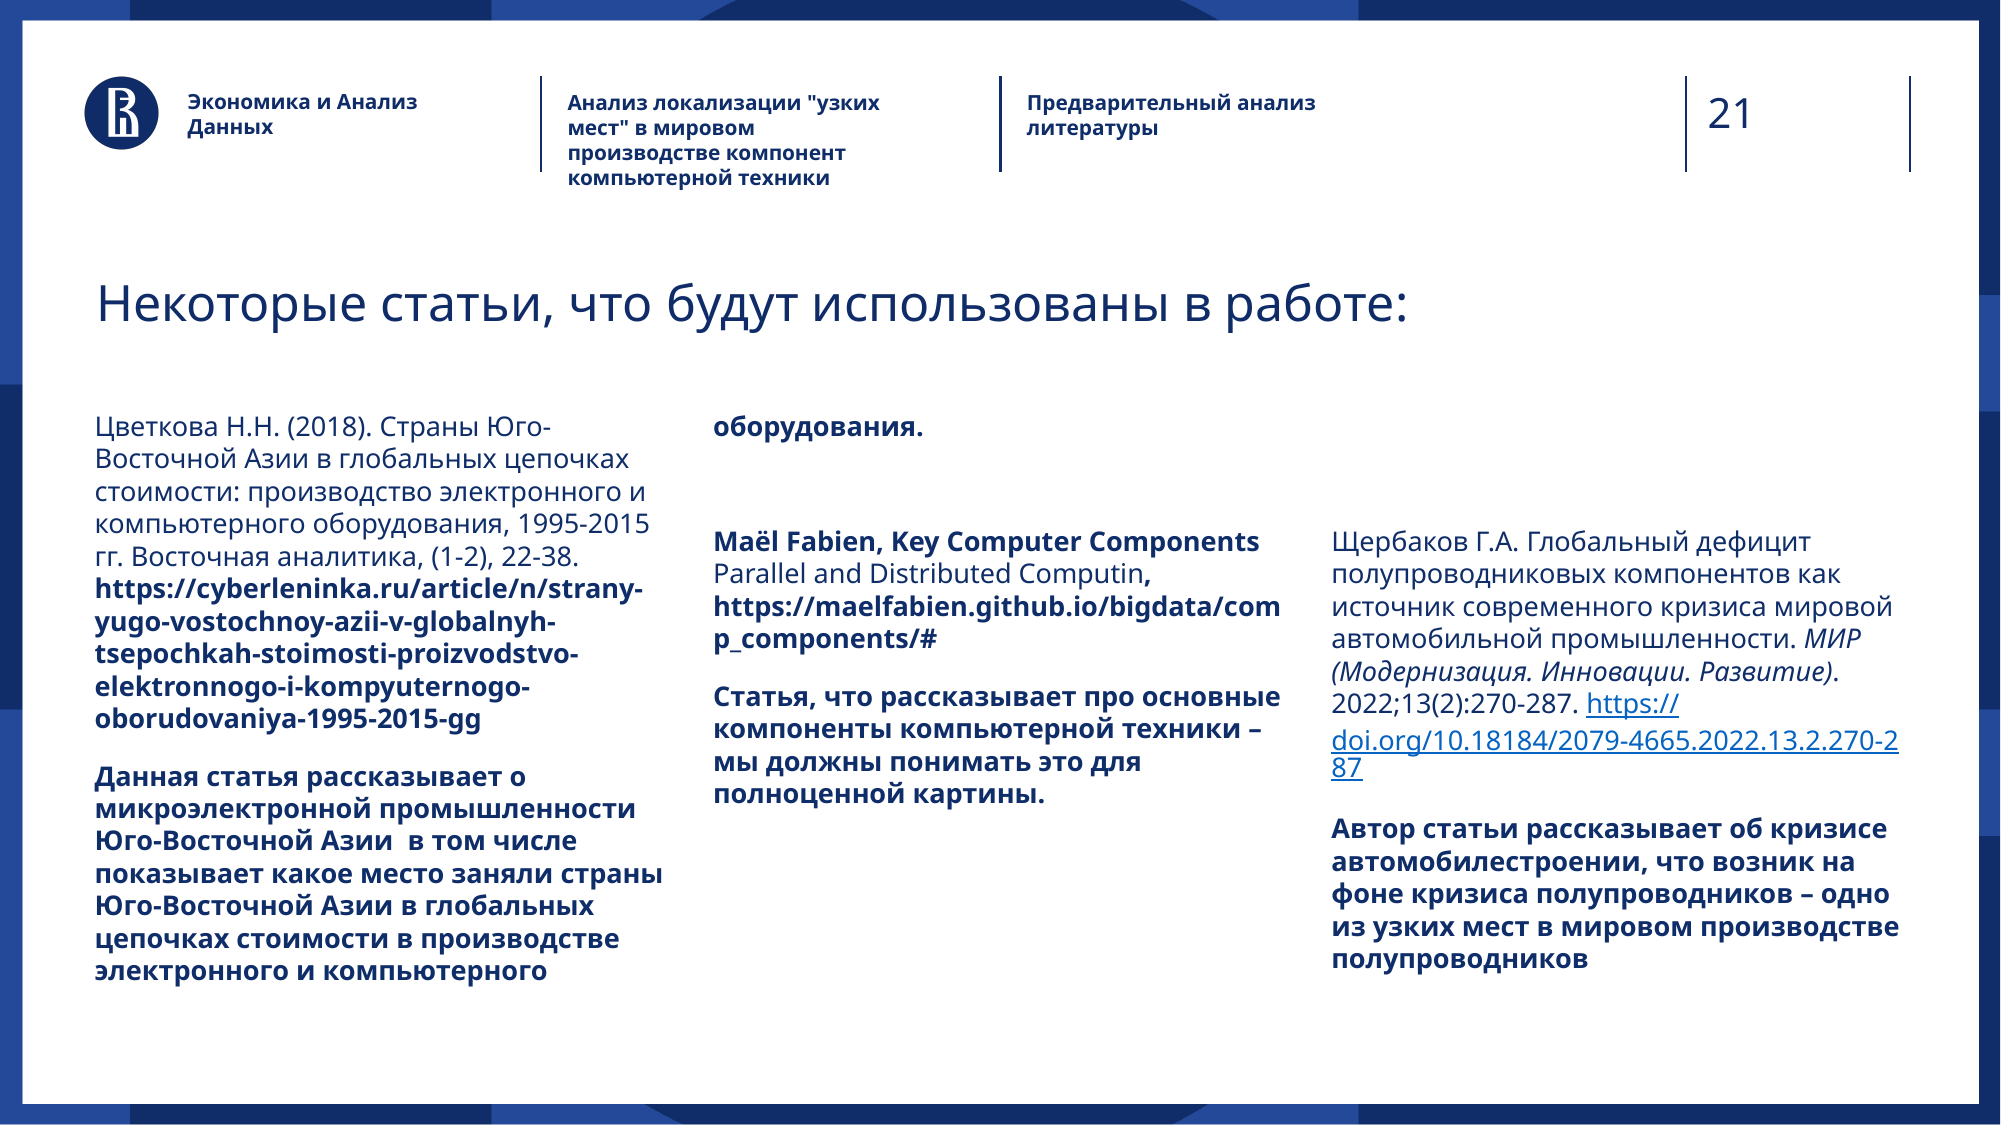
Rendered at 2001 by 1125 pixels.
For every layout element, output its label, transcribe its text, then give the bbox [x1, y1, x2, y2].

list Экономика и Анализ Данных [187, 88, 500, 157]
title Некоторые статьи, что будут использованы в работе: [96, 237, 1911, 365]
picture [0, 0, 2001, 1125]
list Цветкова Н.Н. (2018). Страны Юго-Восточной Азии в глобальных цепочках стоимости: производство электронного и компьютерного оборудования, 1995-2015 гг. Восточная аналитика, (1-2), 22-38. https://cyberleninka.ru/article/n/strany-yugo-vostochnoy-azii-v-globalnyh-tsepochkah-stoimosti-proizvodstvo-elektronnogo-i-kompyuternogo-oborudovaniya-1995-2015-gg Данная статья рассказывает о микроэлектронной промышленности Юго-Восточной Азии в том числе показывает какое место заняли страны Юго-Восточной Азии в глобальных цепочках стоимости в производстве электронного и компьютерного оборудования. Maël Fabien, Key Computer Components Parallel and Distributed Computin, https://maelfabien.github.io/bigdata/comp_components/# Статья, что рассказывает про основные компоненты компьютерной техники – мы должны понимать это для полноценной картины. Щербаков Г.А. Глобальный дефицит полупроводниковых компонентов как источник современного кризиса мировой автомобильной промышленности. МИР (Модернизация. Инновации. Развитие). 2022;13(2):270-287. https://doi.org/10.18184/2079-4665.2022.13.2.270-287 Автор статьи рассказывает об кризисе автомобилестроении, что возник на фоне кризиса полупроводников – одно из узких мест в мировом производстве полупроводников [94, 409, 1909, 1005]
list Анализ локализации "узких мест" в мировом производстве компонент компьютерной техники [567, 90, 907, 157]
list Предварительный анализ литературы [1026, 90, 1367, 157]
